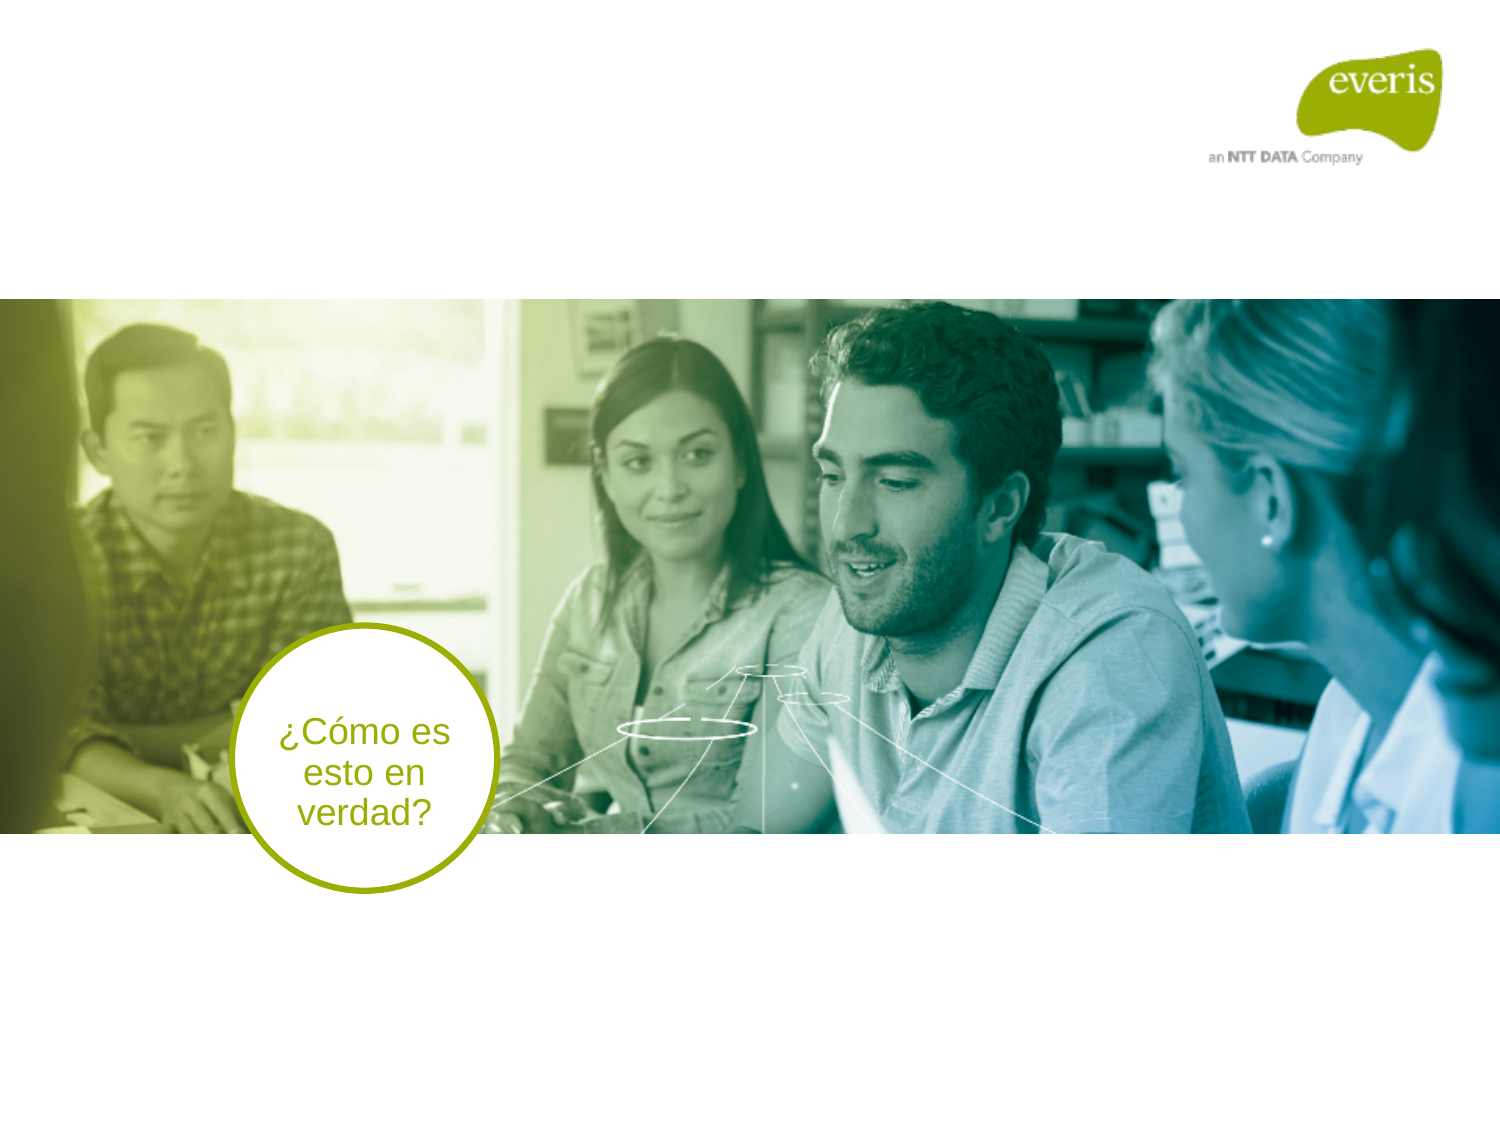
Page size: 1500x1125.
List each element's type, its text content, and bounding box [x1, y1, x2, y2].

picture [0, 299, 1500, 834]
list ¿Cómo es esto en verdad? [249, 704, 480, 812]
picture [1199, 27, 1453, 186]
